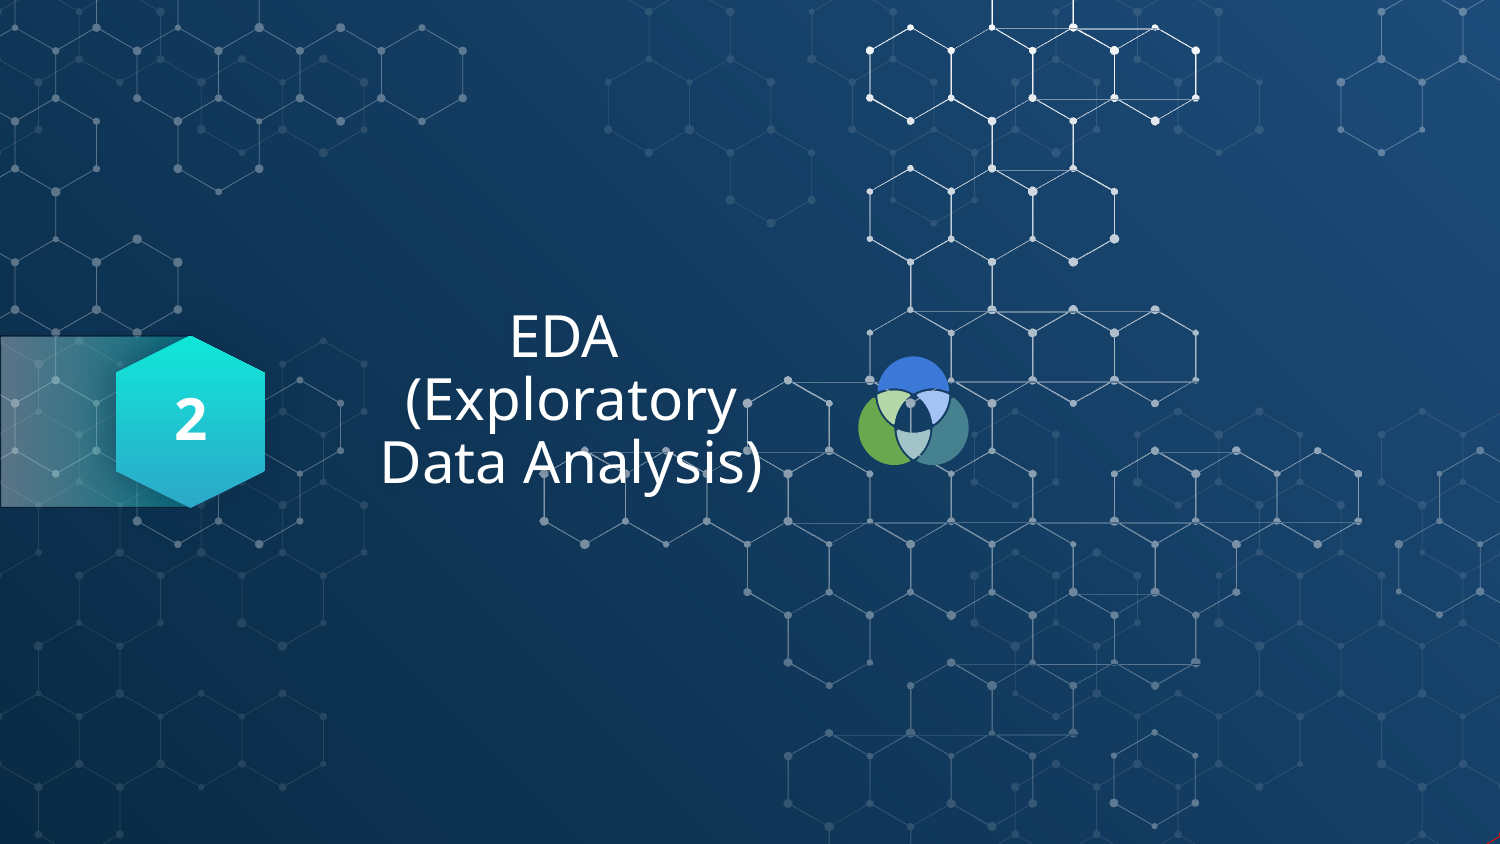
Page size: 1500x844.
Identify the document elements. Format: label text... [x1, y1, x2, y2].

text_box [853, 356, 971, 466]
text_box 2 [116, 335, 266, 509]
title EDA (Exploratory Data Analysis) [353, 417, 789, 497]
